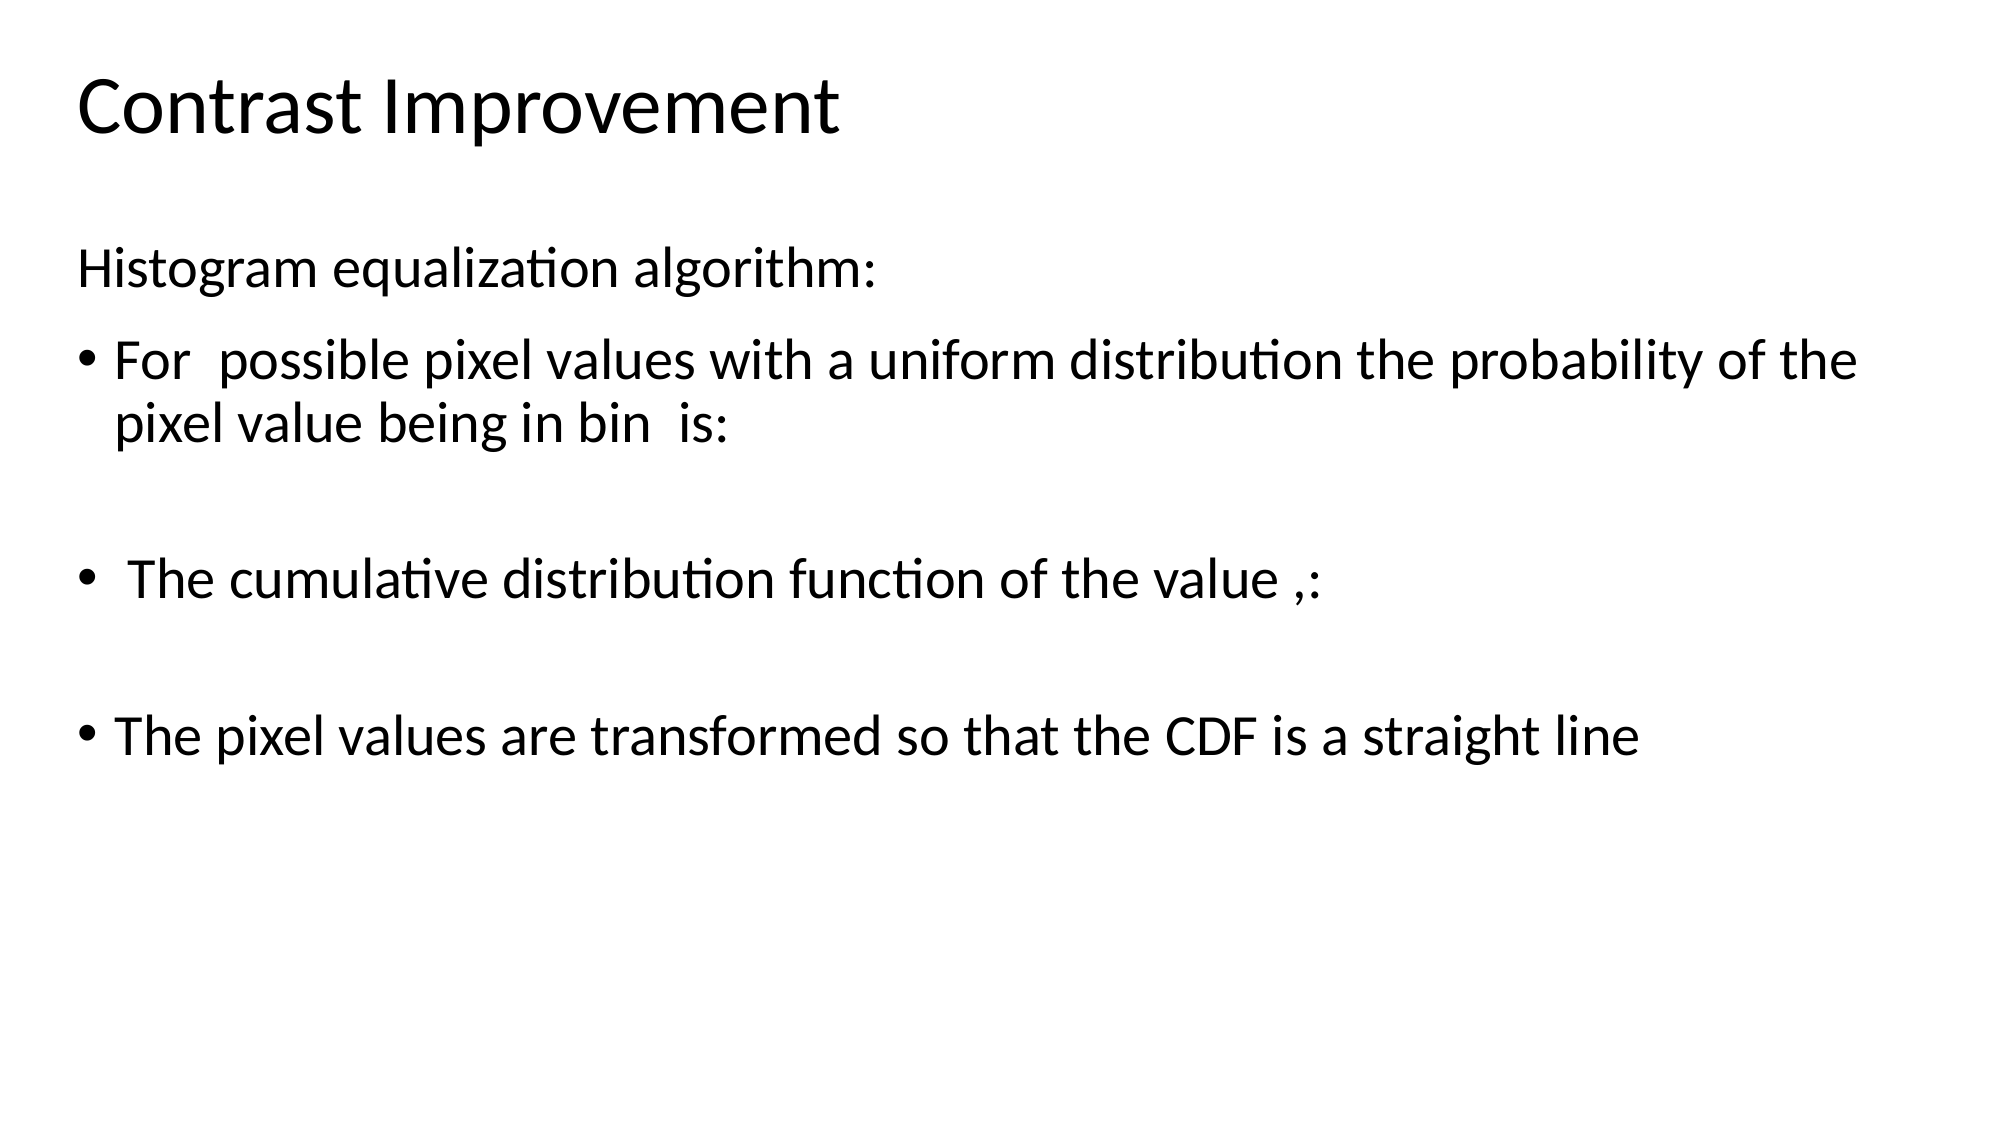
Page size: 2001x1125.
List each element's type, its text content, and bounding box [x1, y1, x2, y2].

title Contrast Improvement [62, 48, 1984, 166]
